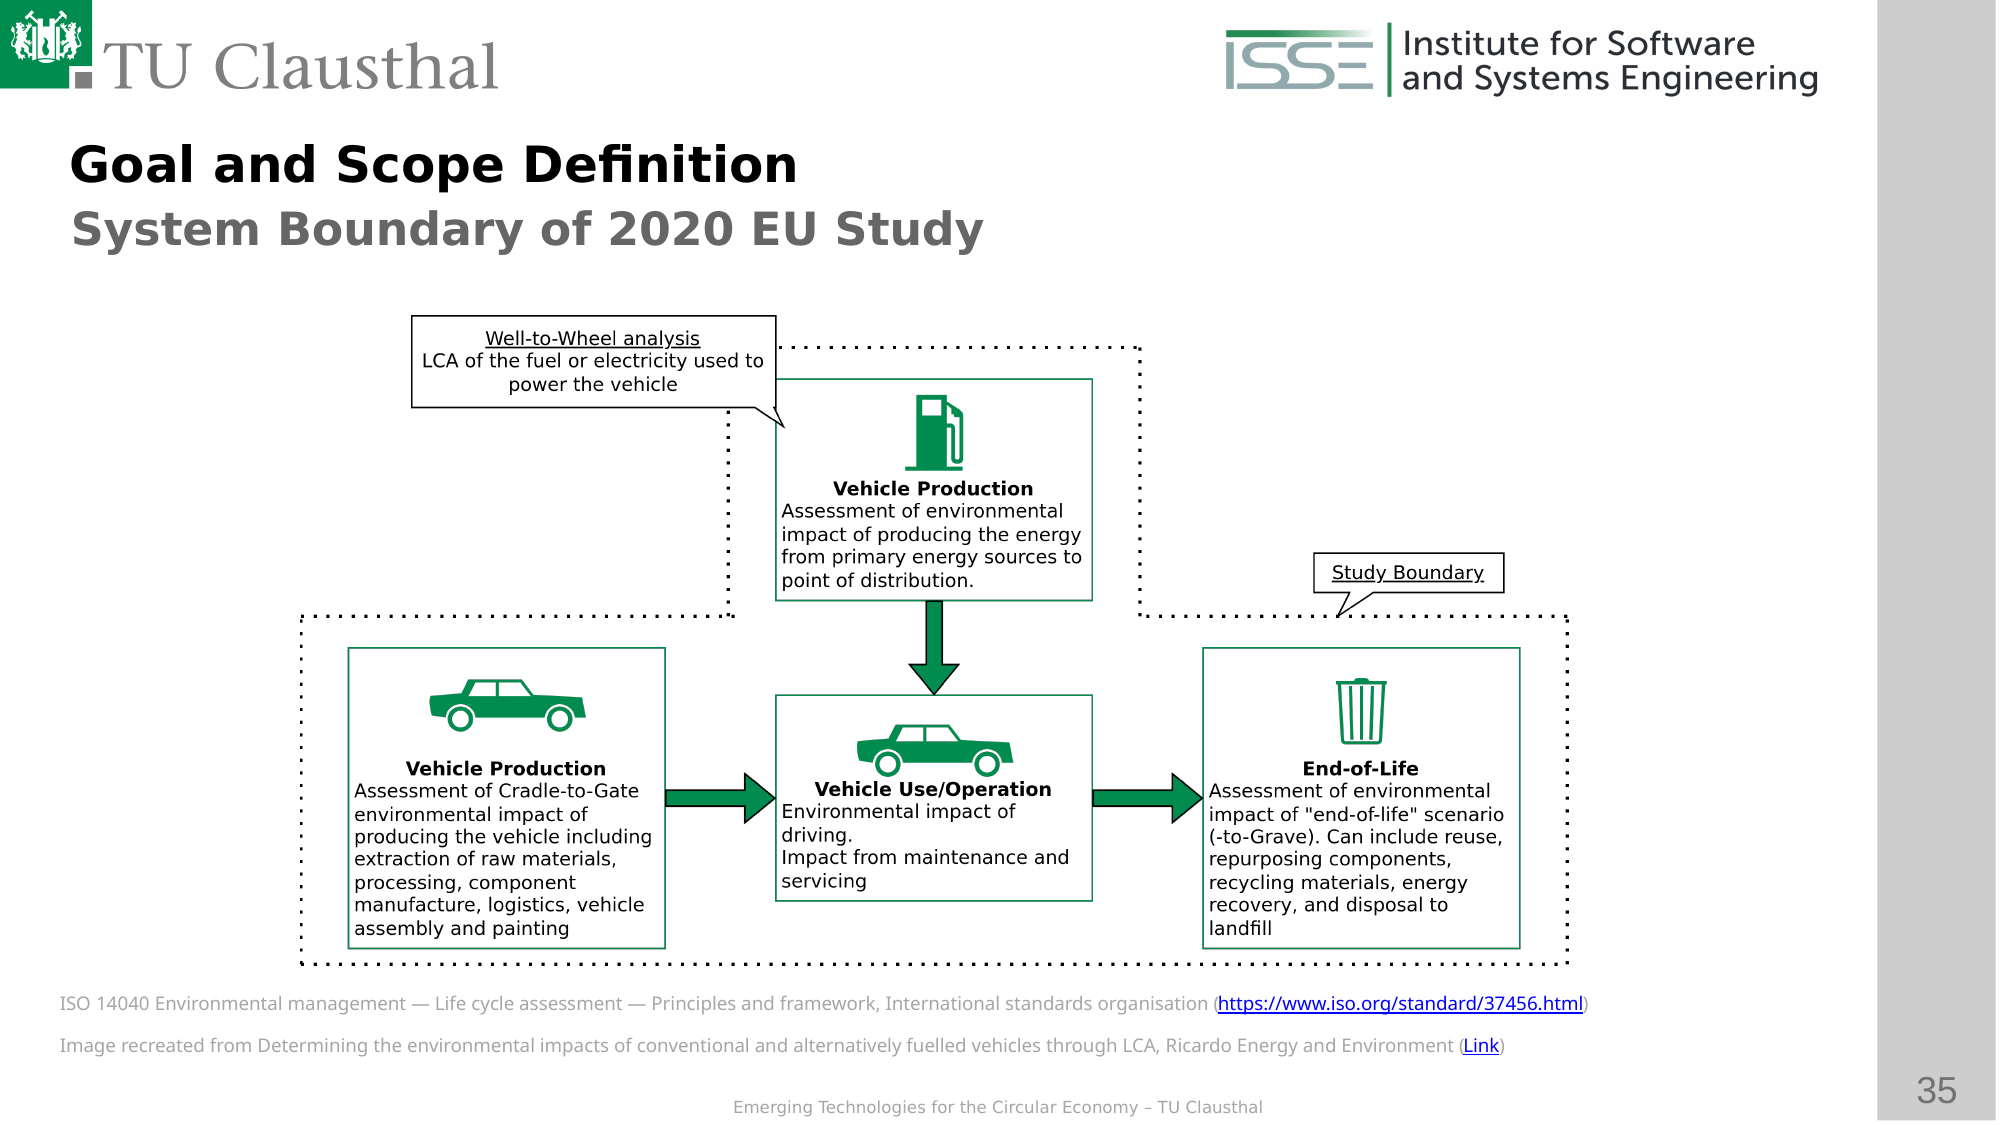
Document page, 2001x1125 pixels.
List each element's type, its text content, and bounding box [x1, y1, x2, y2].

text_box ISO 14040 Environmental management — Life cycle assessment — Principles and framework, International standards organisation (https://www.iso.org/standard/37456.html) [44, 984, 1836, 1025]
picture [299, 299, 1571, 968]
picture [0, 0, 498, 89]
picture [1218, 22, 1823, 103]
text_box System Boundary of 2020 EU Study [70, 188, 1767, 267]
text_box Goal and Scope Definition [54, 125, 1816, 205]
text_box Image recreated from Determining the environmental impacts of conventional and alternatively fuelled vehicles through LCA, Ricardo Energy and Environment (Link) [45, 1026, 1873, 1067]
